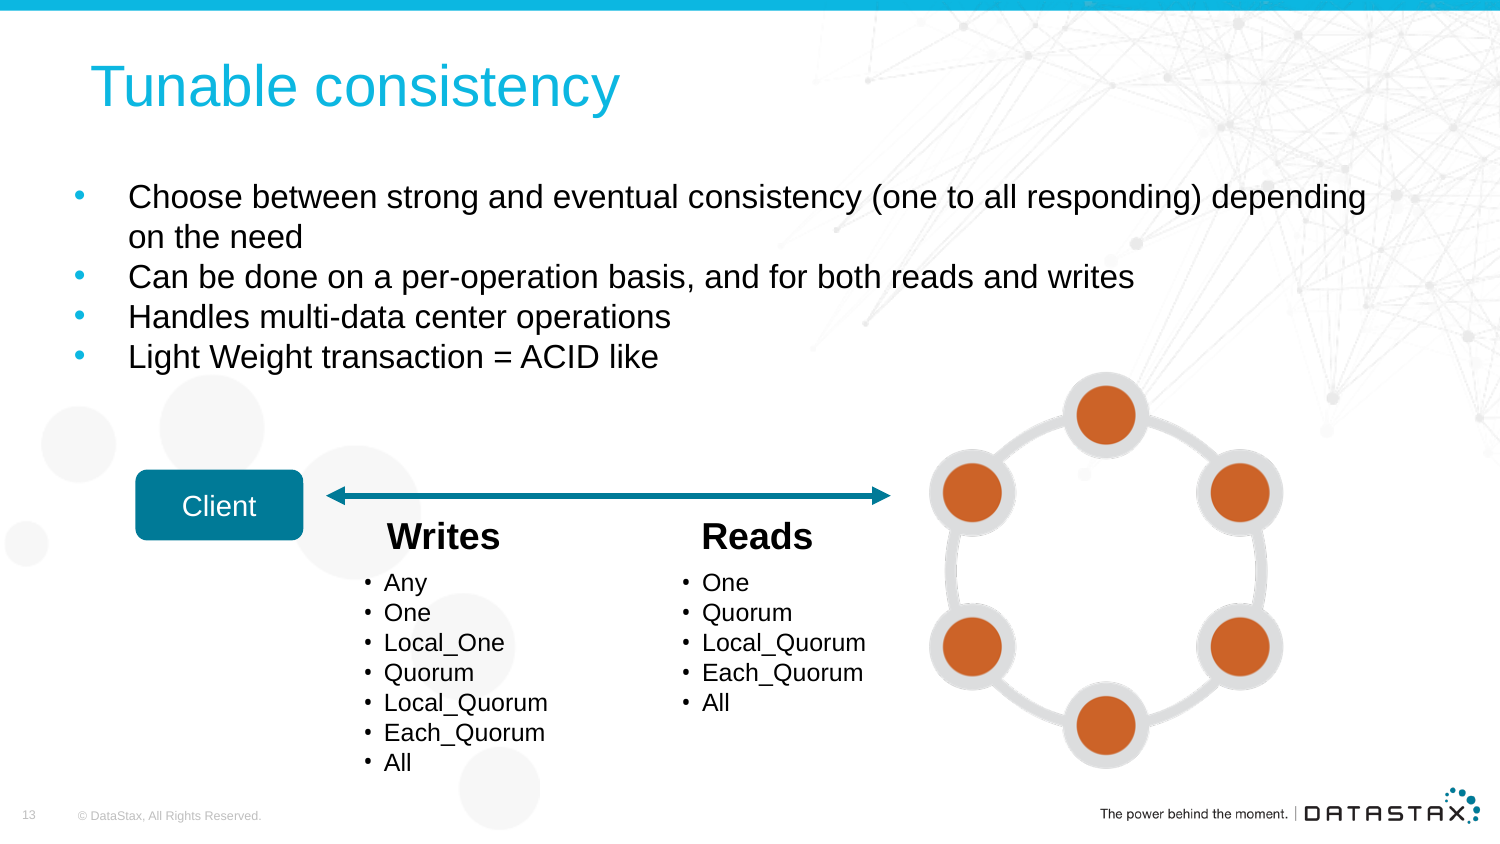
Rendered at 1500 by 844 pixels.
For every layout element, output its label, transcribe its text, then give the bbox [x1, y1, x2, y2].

text_box Writes [379, 504, 520, 559]
picture [927, 371, 1285, 771]
list Choose between strong and eventual consistency (one to all responding) depending on the need Can be done on a per-operation basis, and for both reads and writes Handles multi-data center operations Light Weight transaction = ACID like [38, 160, 1389, 731]
picture [1085, 772, 1495, 839]
text_box One Quorum Local_Quorum Each_Quorum All [663, 559, 891, 731]
text_box Client [135, 469, 304, 541]
slide_number © DataStax, All Rights Reserved. [77, 785, 416, 831]
picture [1085, 2, 1094, 8]
slide_number 13 [7, 790, 70, 830]
text_box Any One Local_One Quorum Local_Quorum Each_Quorum All [345, 559, 573, 762]
title Tunable consistency [75, 44, 1425, 135]
text_box Reads [693, 504, 838, 559]
